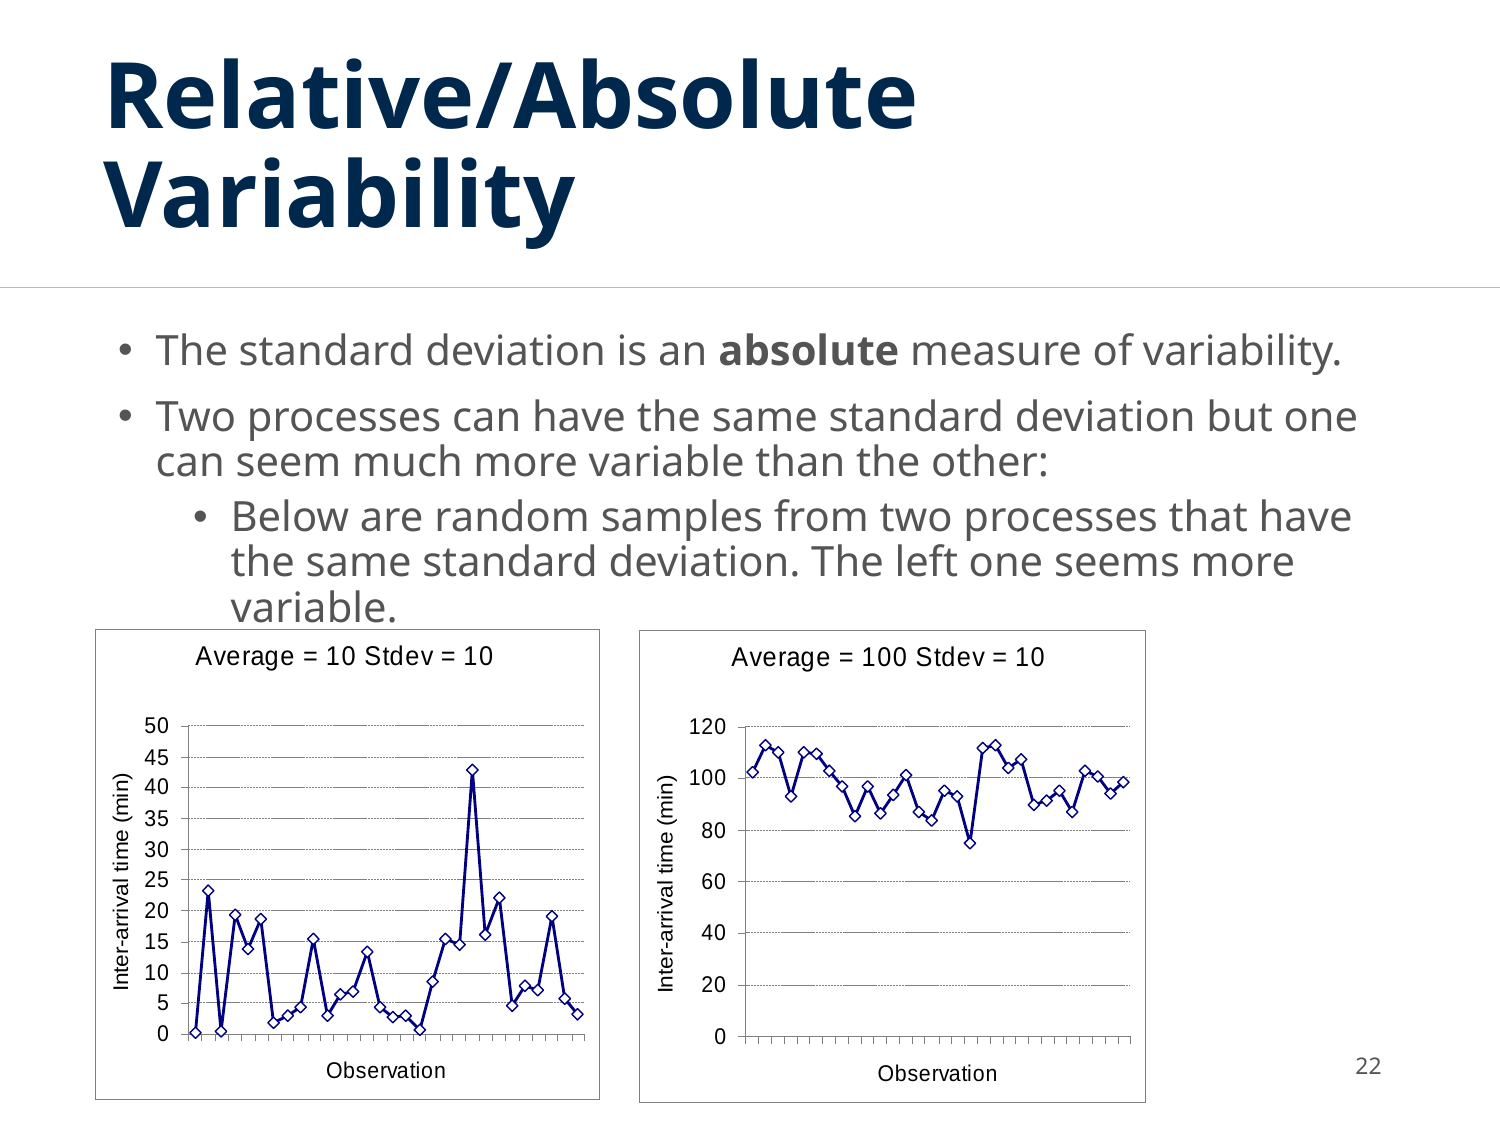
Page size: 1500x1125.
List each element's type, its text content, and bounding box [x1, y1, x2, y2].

slide_number 21 [1270, 1037, 1397, 1098]
picture [631, 622, 1154, 1109]
picture [87, 622, 608, 1107]
list The standard deviation is an absolute measure of variability. Two processes can have the same standard deviation but one can seem much more variable than the other: Below are random samples from two processes that have the same standard deviation. The left one seems more variable. [103, 299, 1397, 1014]
title Relative/Absolute Variability [103, 59, 1397, 278]
